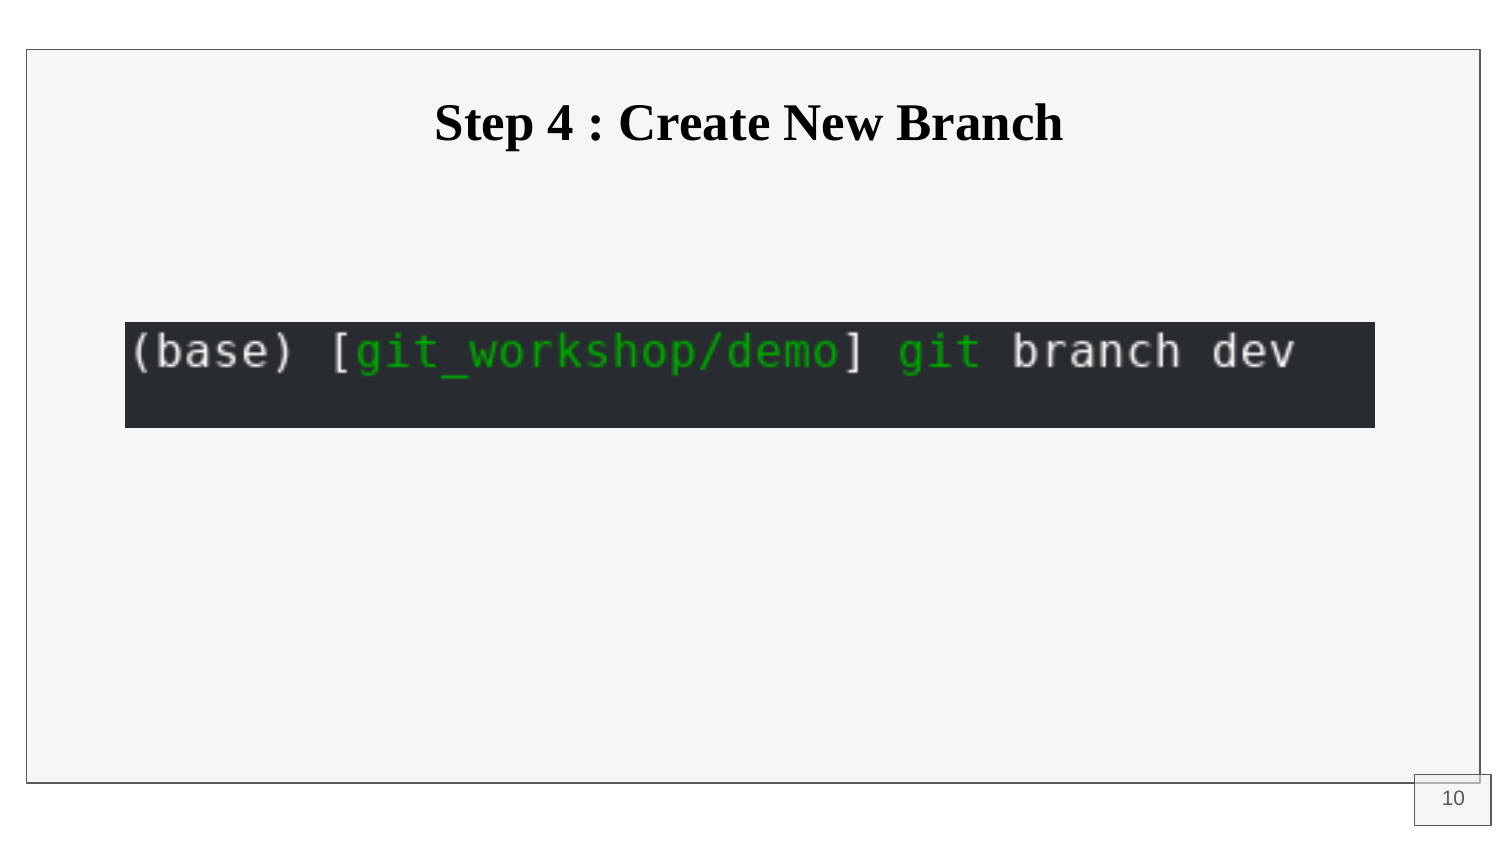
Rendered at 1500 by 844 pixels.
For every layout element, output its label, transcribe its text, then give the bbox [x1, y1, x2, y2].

text_box [26, 49, 1480, 783]
title Step 4 : Create New Branch [51, 72, 1449, 167]
picture [124, 322, 1375, 429]
slide_number 10 [1389, 764, 1480, 830]
list [51, 231, 1449, 792]
text_box [1480, 774, 1492, 826]
